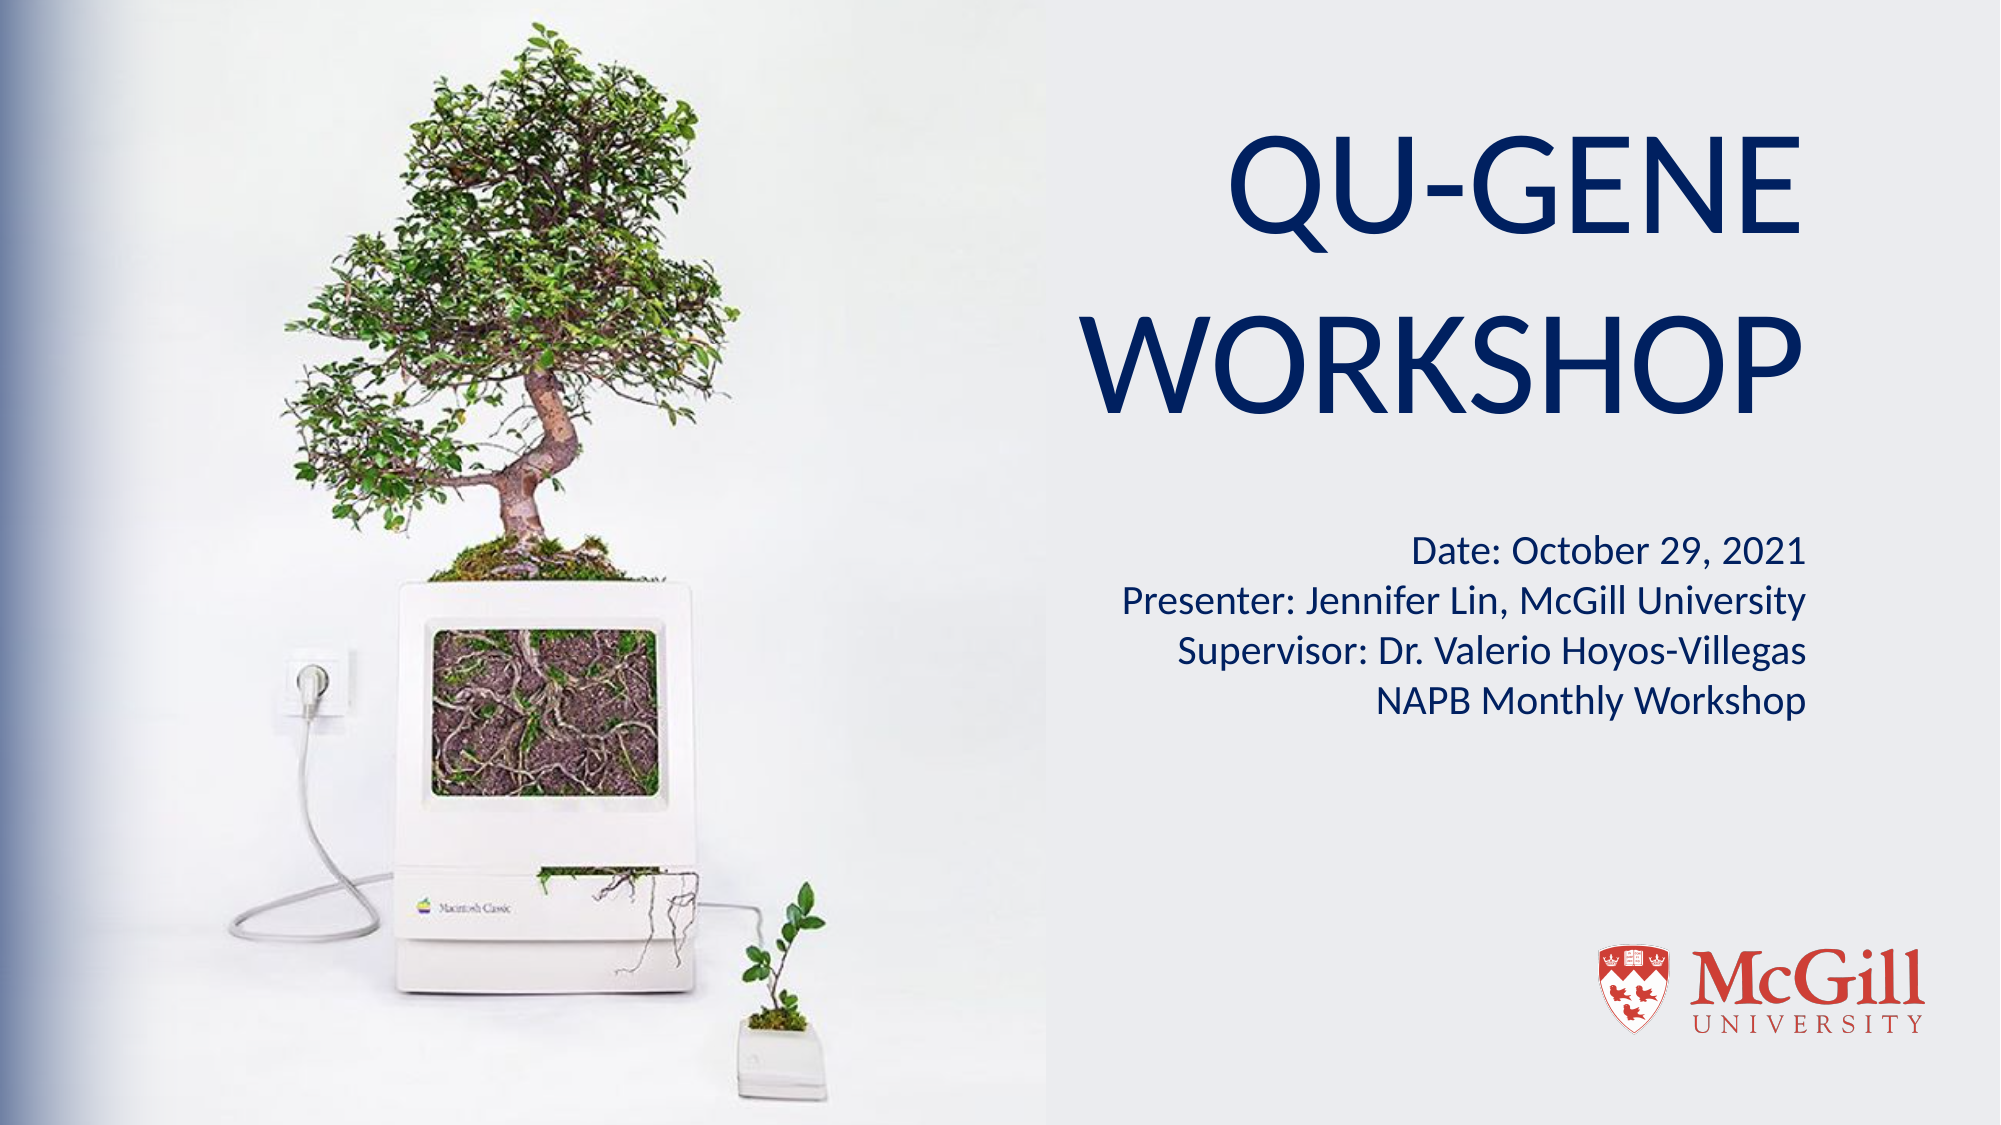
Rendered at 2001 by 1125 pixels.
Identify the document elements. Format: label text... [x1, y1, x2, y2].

picture [0, 0, 1046, 1125]
picture [1596, 929, 1929, 1049]
text_box QU-GENE WORKSHOP [1046, 76, 1822, 451]
text_box Date: October 29, 2021 Presenter: Jennifer Lin, McGill University Supervisor: Dr. Valerio Hoyos-Villegas NAPB Monthly Workshop [1073, 515, 1822, 731]
